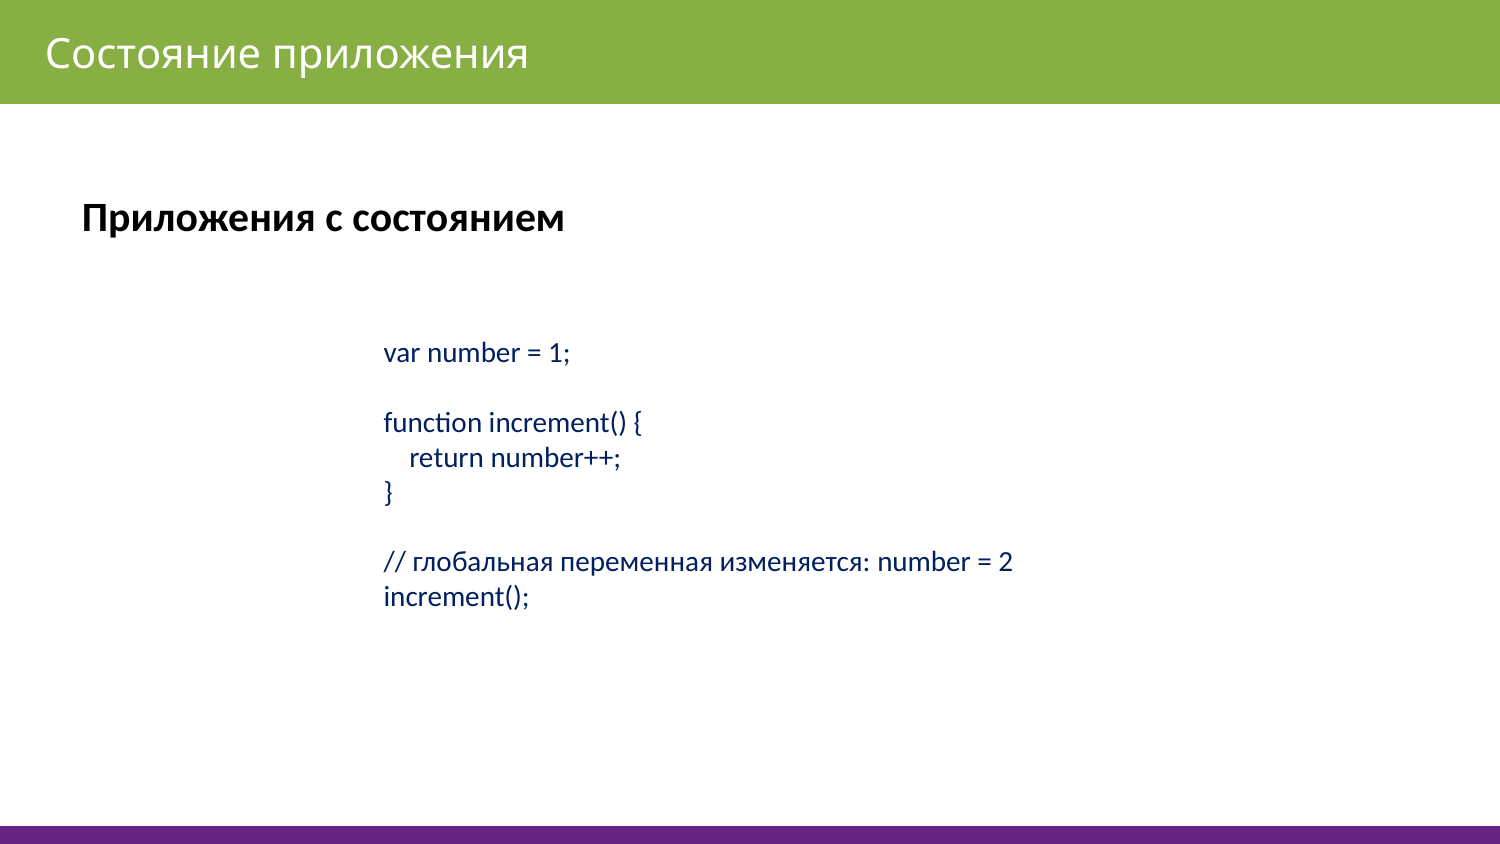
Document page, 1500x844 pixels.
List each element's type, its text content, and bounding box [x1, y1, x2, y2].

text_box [0, 0, 1500, 104]
text_box Приложения с состоянием [67, 181, 591, 247]
text_box var number = 1; function increment() { return number++; } // глобальная переменная изменяется: number = 2 increment(); [368, 325, 1119, 621]
text_box [0, 826, 1500, 844]
